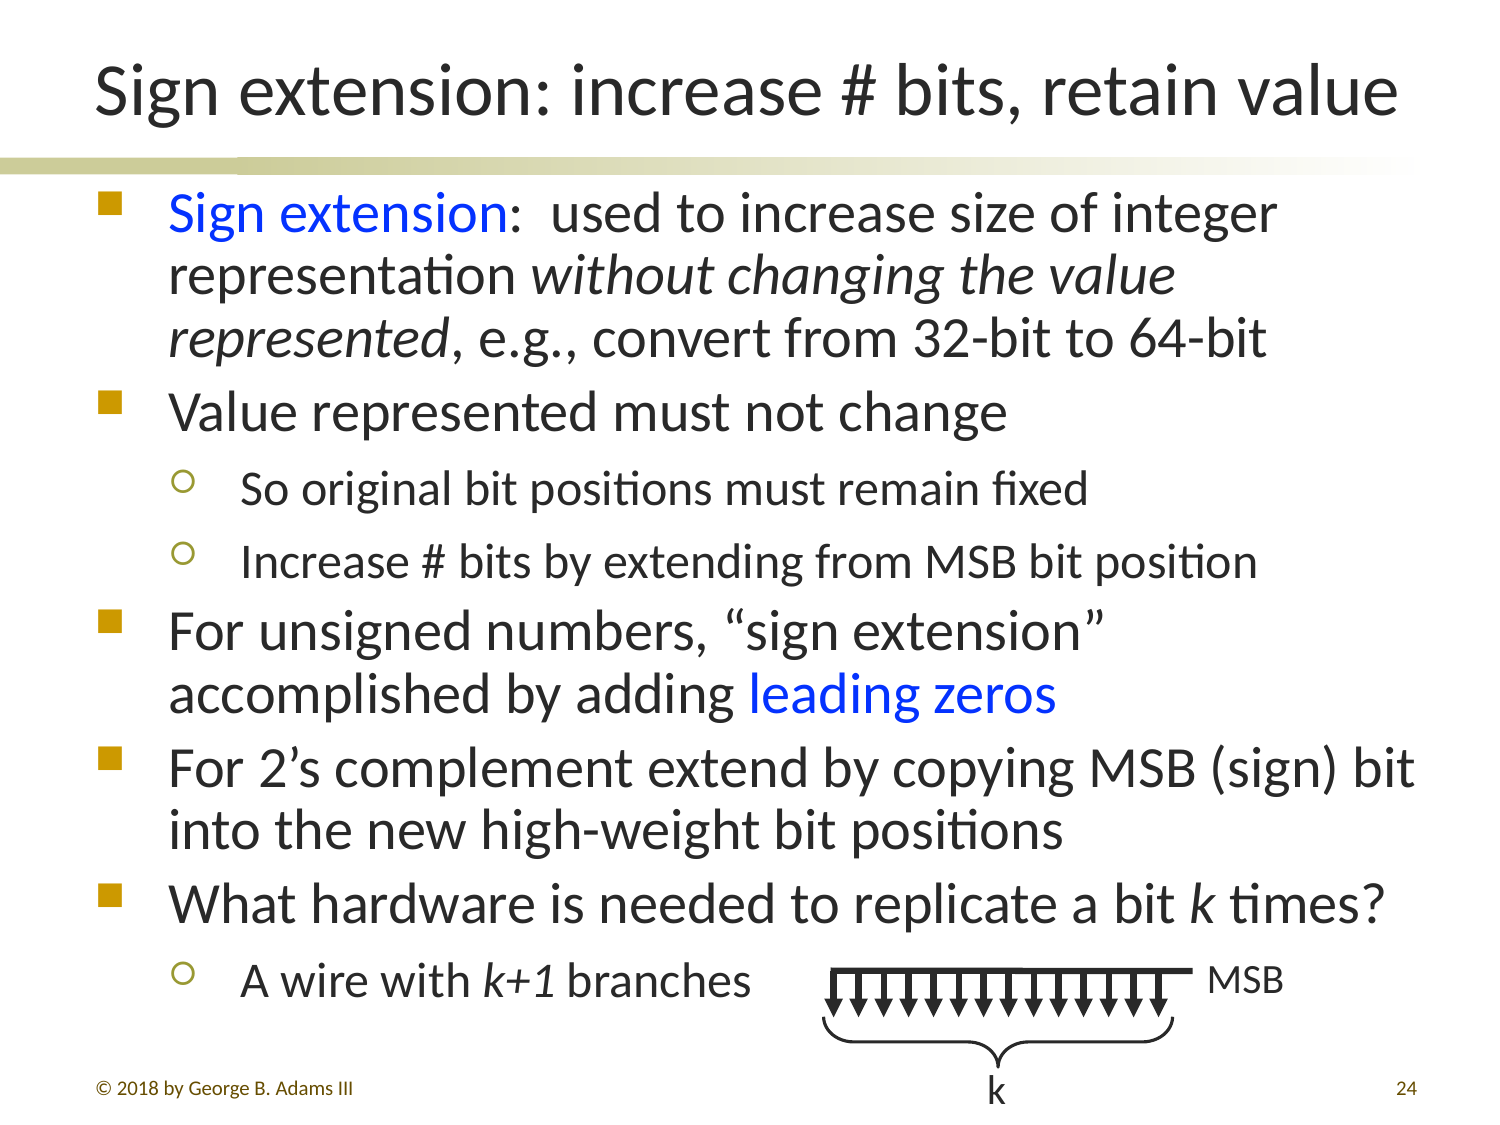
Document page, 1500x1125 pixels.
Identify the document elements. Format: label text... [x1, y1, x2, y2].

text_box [823, 944, 1301, 1121]
title Sign extension: increase # bits, retain value [79, 15, 1432, 139]
slide_number 238 [1304, 1067, 1433, 1099]
list Sign extension: used to increase size of integer representation without changing the value represented, e.g., convert from 32-bit to 64-bit Value represented must not change So original bit positions must remain fixed Increase # bits by extending from MSB bit position For unsigned numbers, “sign extension” accomplished by adding leading zeros For 2’s complement extend by copying MSB (sign) bit into the new high-weight bit positions What hardware is needed to replicate a bit k times? A wire with k+1 branches [79, 173, 1433, 982]
slide_number © 2018 by George B. Adams III [79, 1067, 406, 1099]
